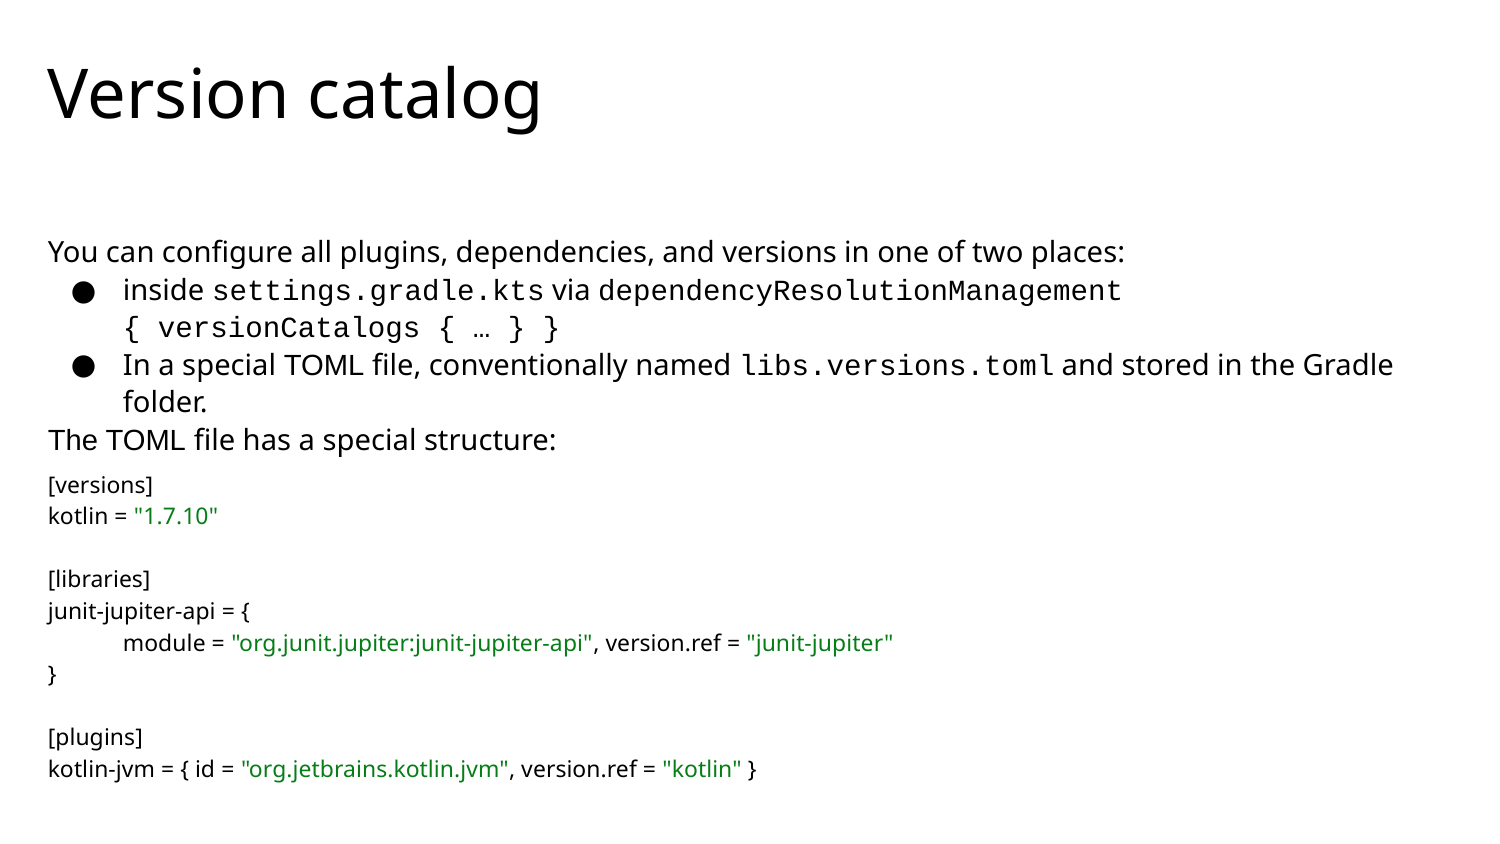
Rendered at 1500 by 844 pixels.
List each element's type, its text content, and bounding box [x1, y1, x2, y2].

title Version catalog [48, 48, 1443, 123]
list You can configure all plugins, dependencies, and versions in one of two places: inside settings.gradle.kts via dependencyResolutionManagement { versionCatalogs { … } } In a special TOML file, conventionally named libs.versions.toml and stored in the Gradle folder. The TOML file has a special structure: [versions] kotlin = "1.7.10" [libraries] junit-jupiter-api = { module = "org.junit.jupiter:junit-jupiter-api", version.ref = "junit-jupiter" } [plugins] kotlin-jvm = { id = "org.jetbrains.kotlin.jvm", version.ref = "kotlin" } [48, 218, 1430, 768]
